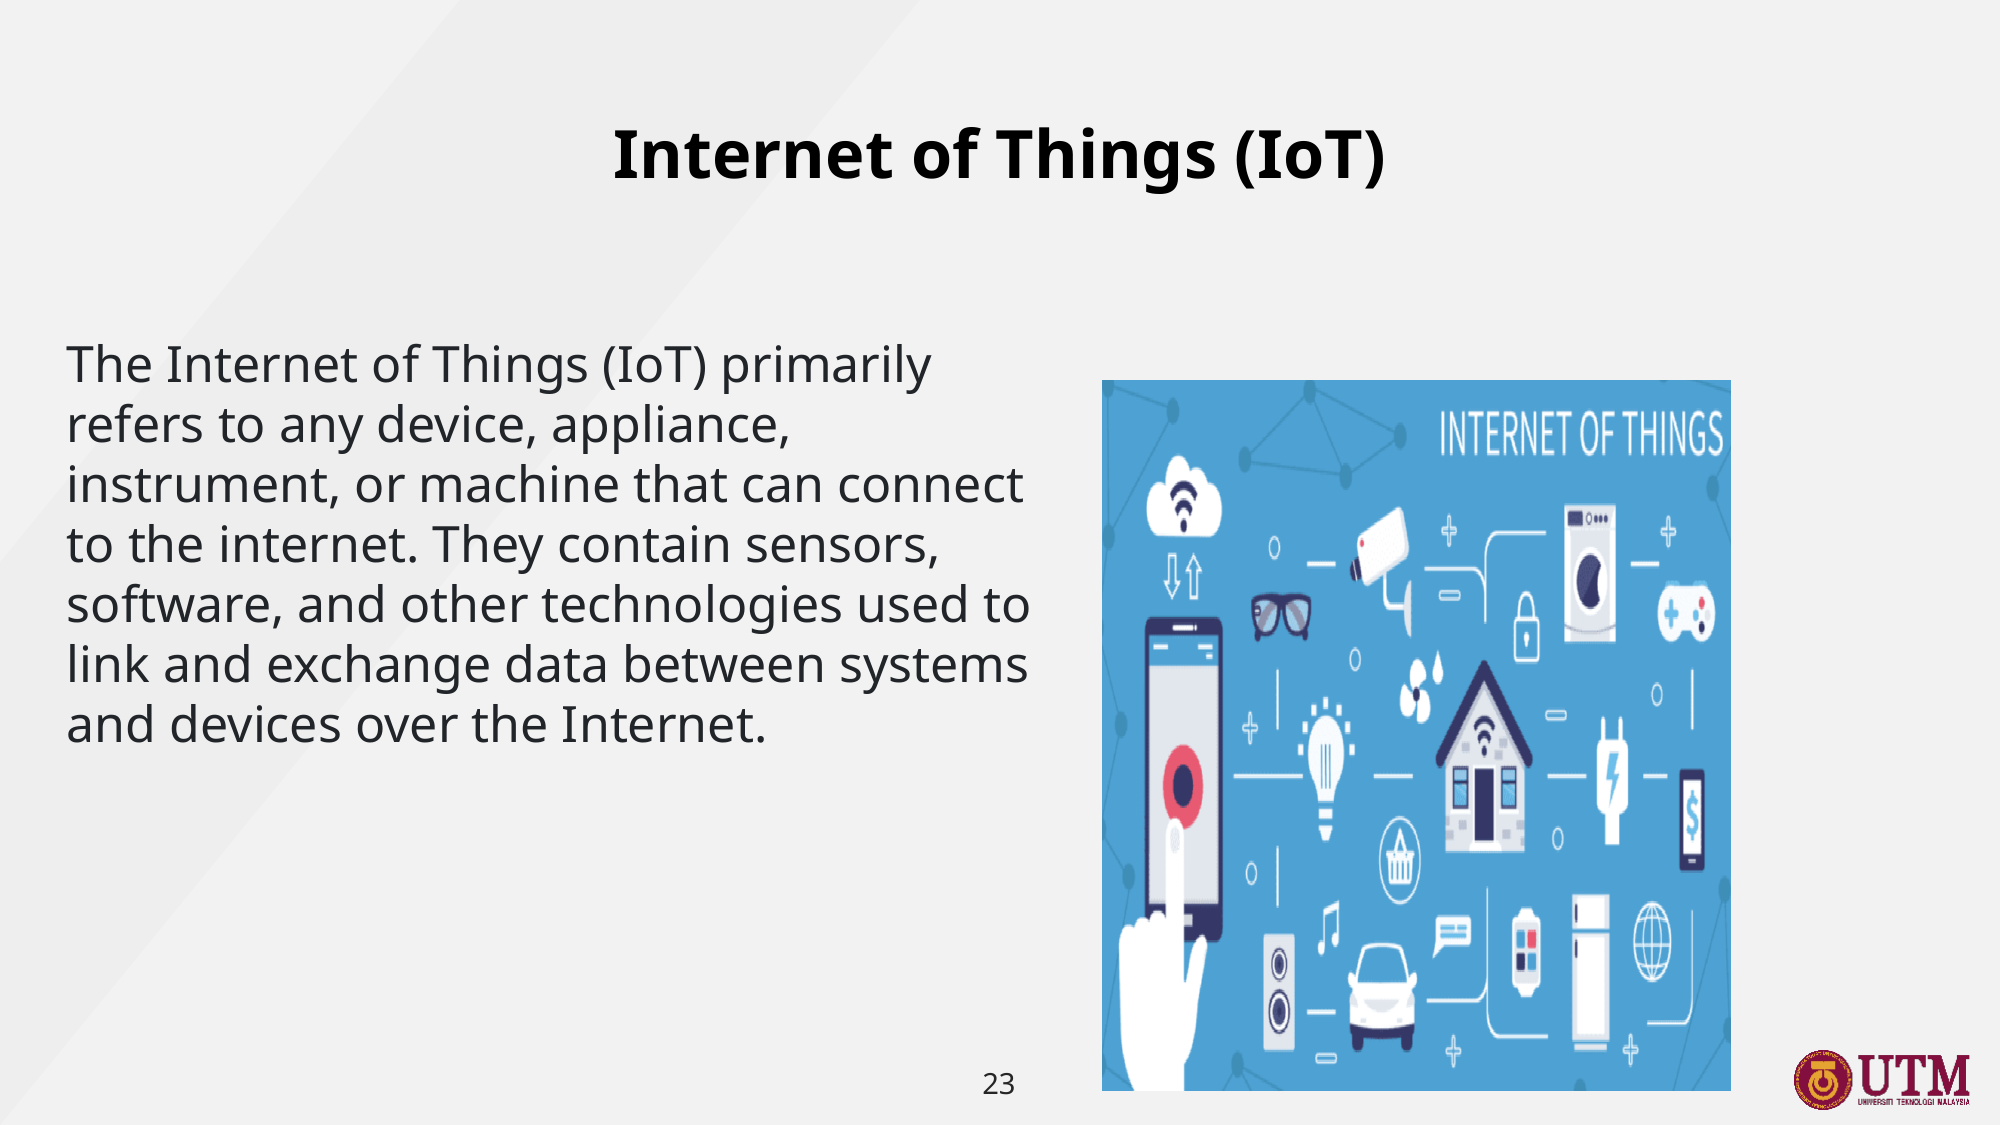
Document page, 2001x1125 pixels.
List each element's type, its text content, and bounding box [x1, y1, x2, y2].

picture [1794, 1050, 1970, 1110]
title Internet of Things (IoT) [137, 48, 1863, 266]
text_box The Internet of Things (IoT) primarily refers to any device, appliance, instrument, or machine that can connect to the internet. They contain sensors, software, and other technologies used to link and exchange data between systems and devices over the Internet. [52, 325, 1052, 761]
slide_number 23 [774, 1055, 1225, 1116]
picture [1102, 380, 1731, 1091]
